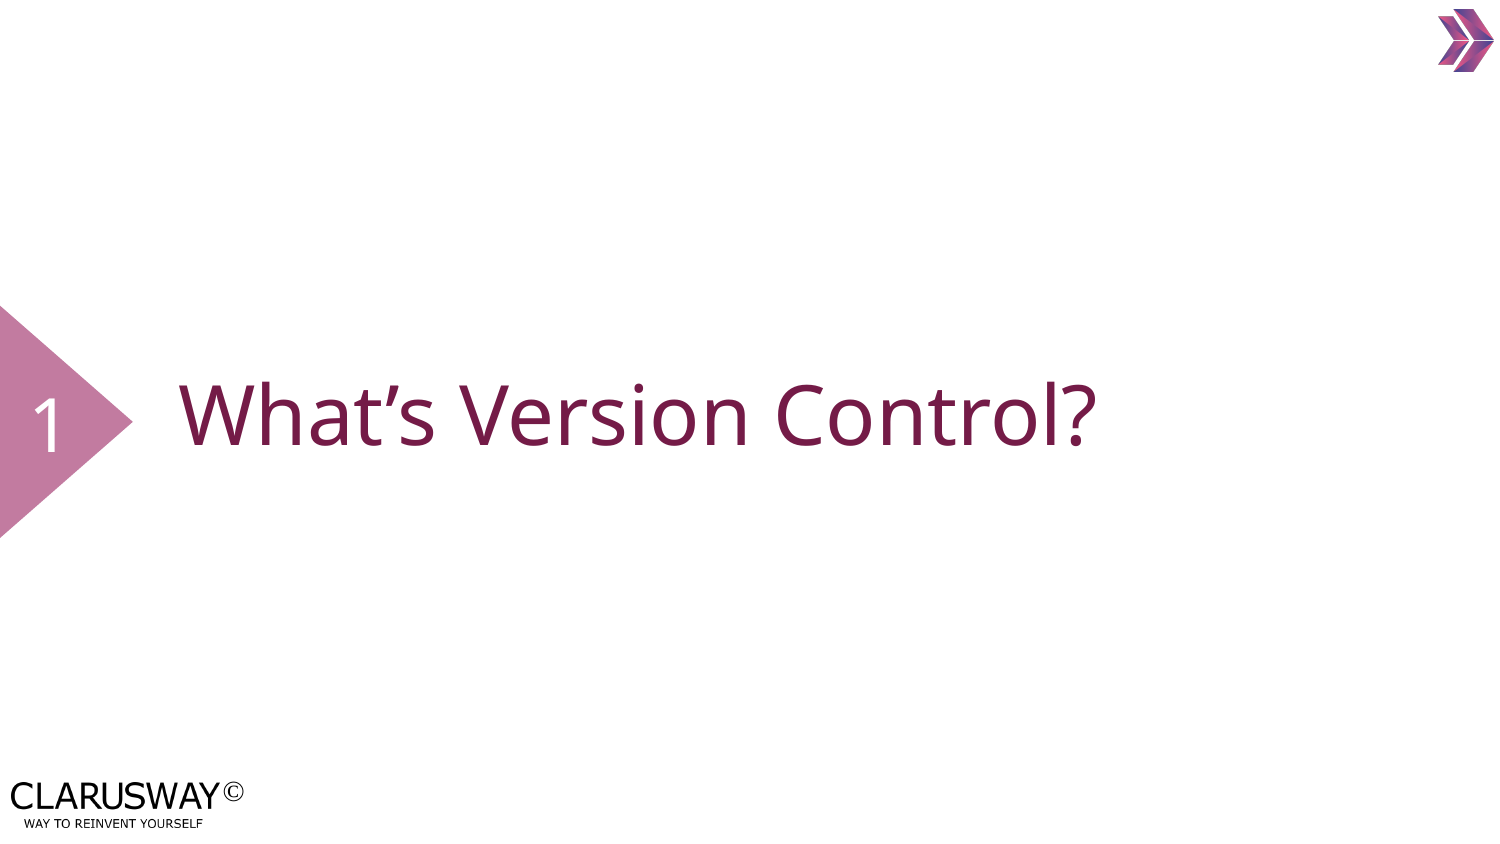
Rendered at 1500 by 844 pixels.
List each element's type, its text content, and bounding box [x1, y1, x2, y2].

text_box 1 [0, 306, 100, 540]
picture [11, 782, 220, 828]
picture [1438, 9, 1494, 72]
title What’s Version Control? [178, 326, 1141, 517]
